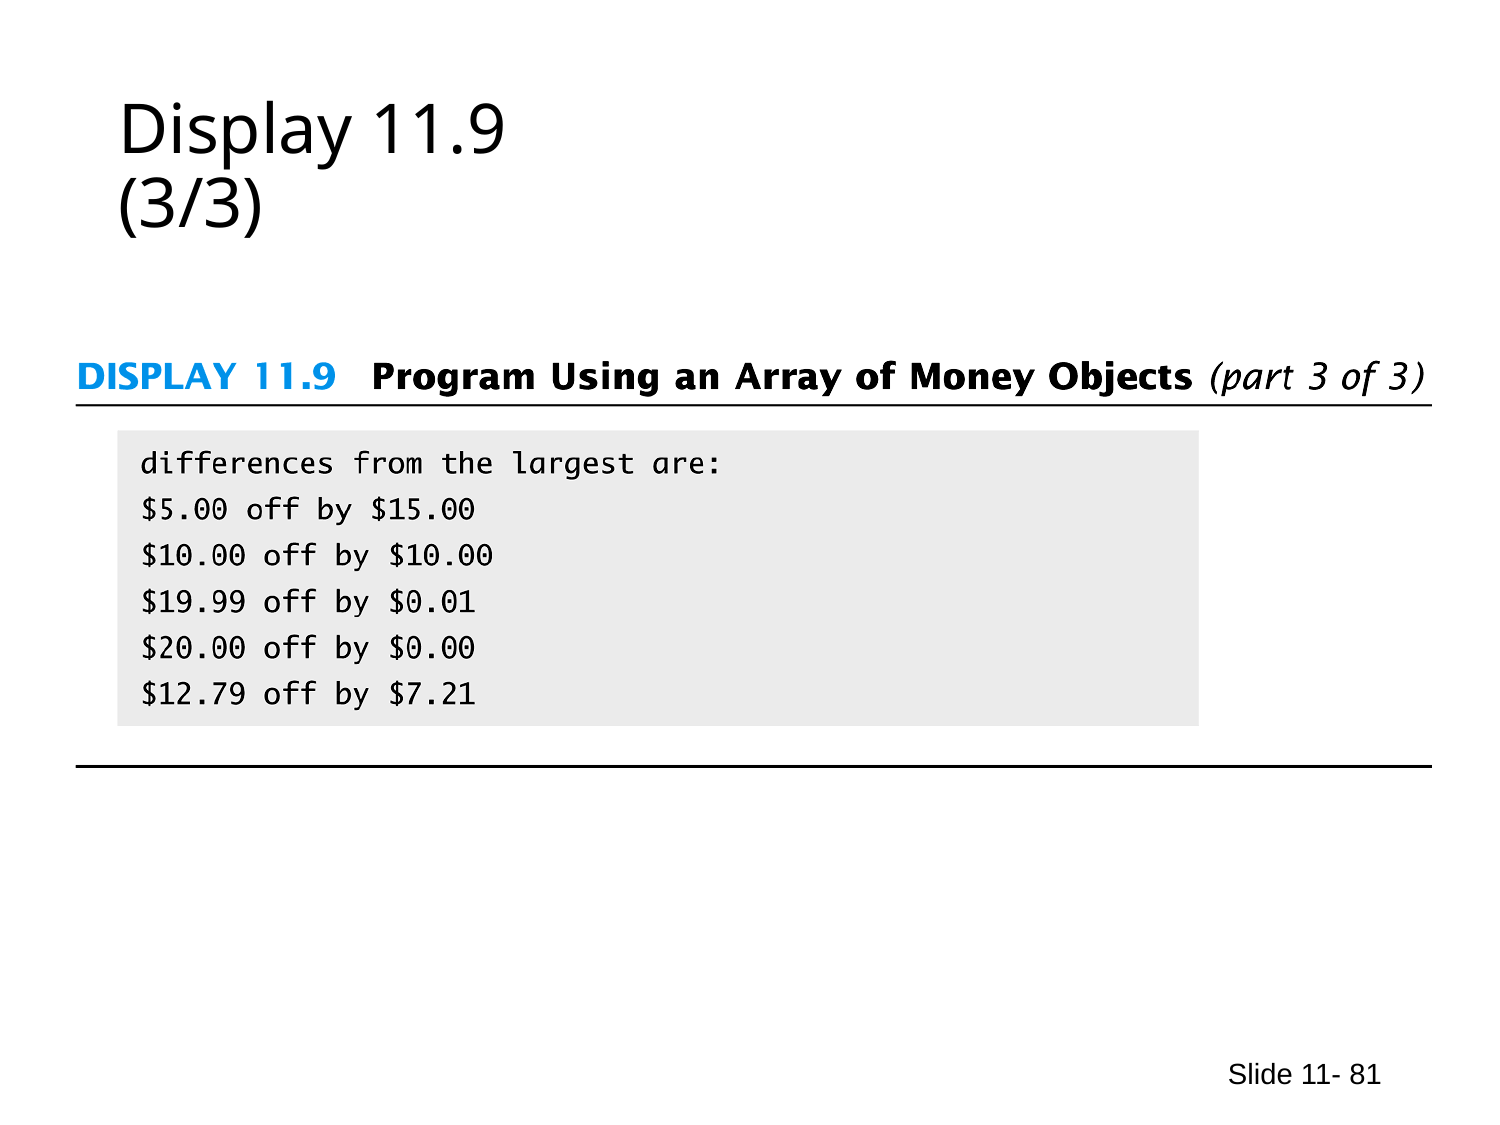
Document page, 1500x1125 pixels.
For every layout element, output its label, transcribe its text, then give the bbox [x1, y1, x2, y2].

picture [67, 352, 1432, 774]
title Display 11.9 (3/3) [103, 59, 1397, 278]
slide_number Slide 11- 81 [1059, 1042, 1397, 1103]
